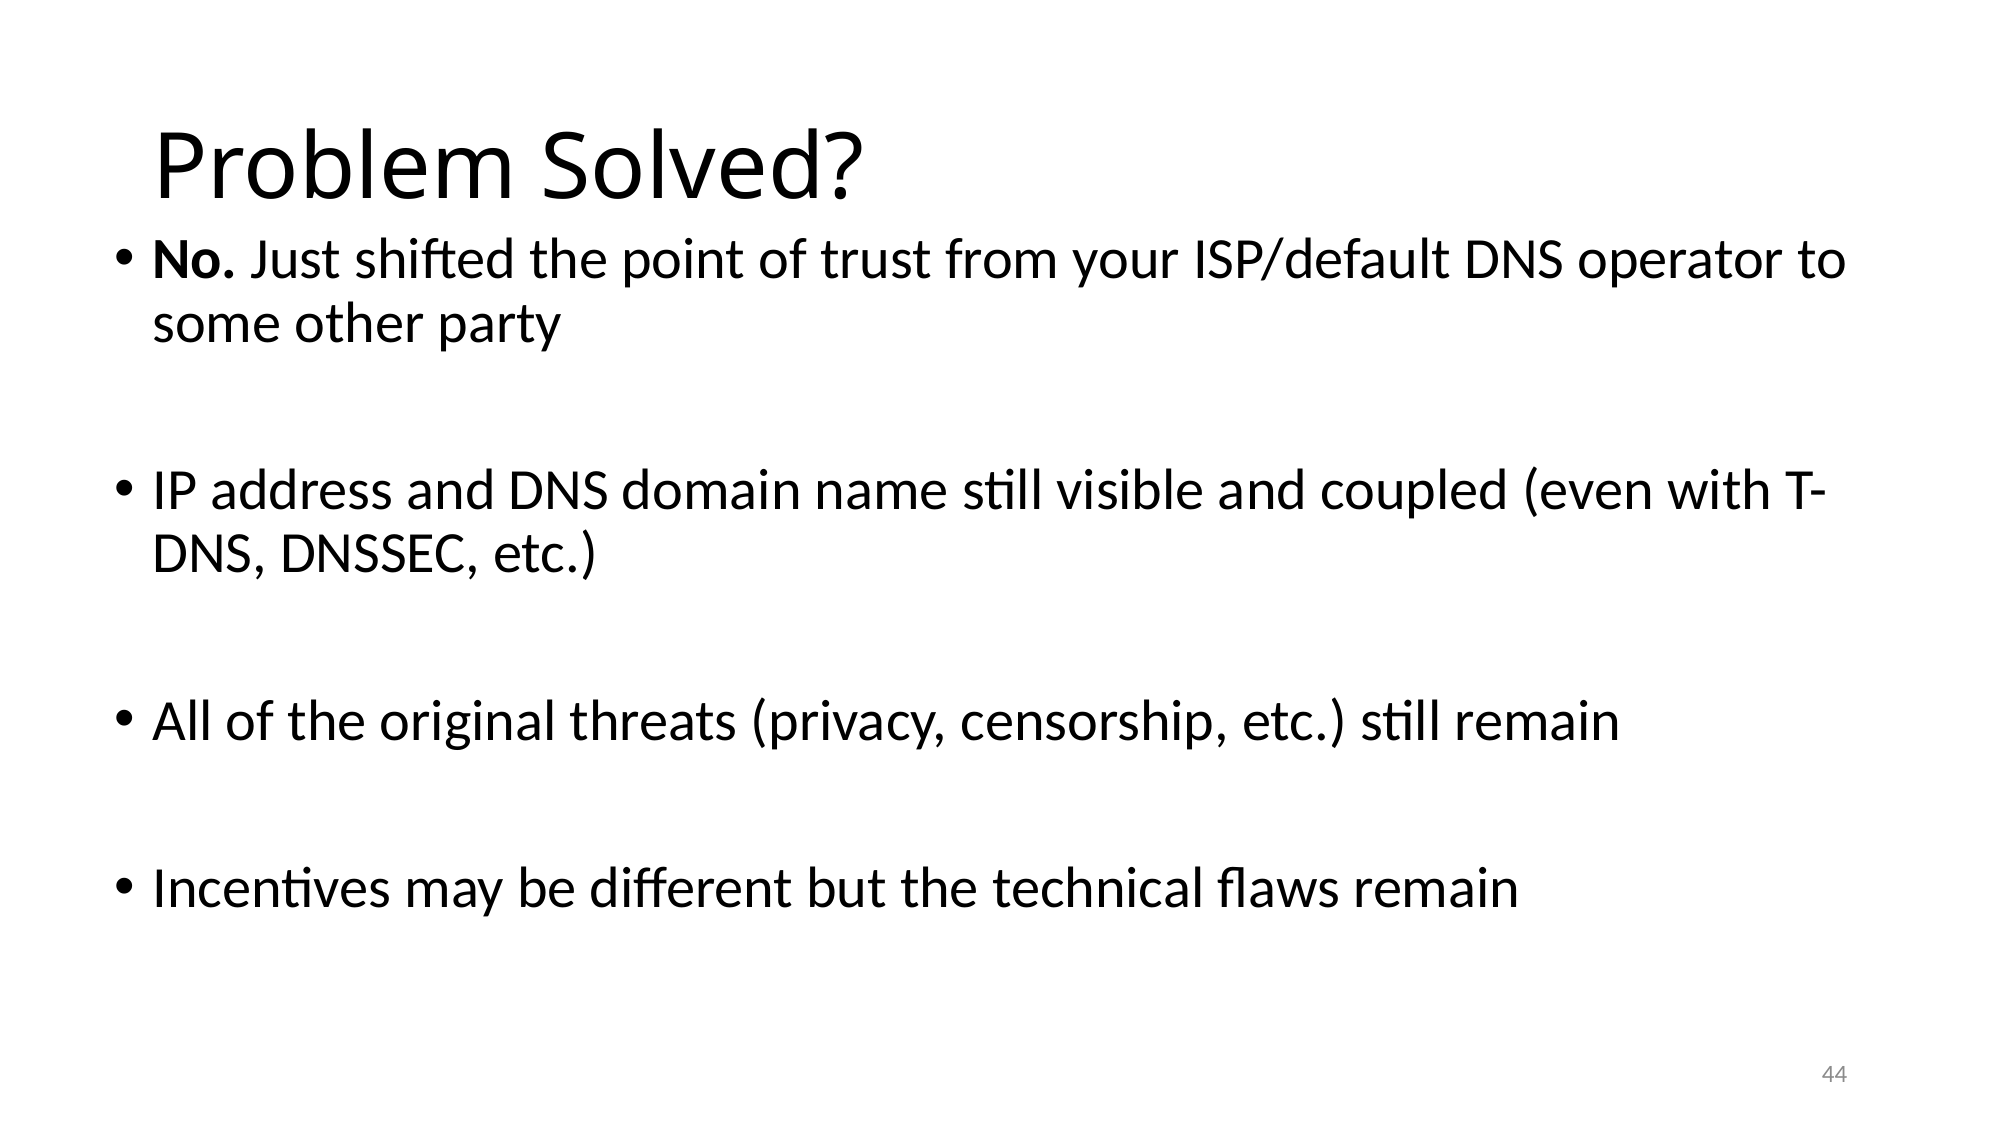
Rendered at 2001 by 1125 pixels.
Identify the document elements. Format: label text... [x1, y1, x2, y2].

list No. Just shifted the point of trust from your ISP/default DNS operator to some other party IP address and DNS domain name still visible and coupled (even with T-DNS, DNSSEC, etc.) All of the original threats (privacy, censorship, etc.) still remain Incentives may be different but the technical flaws remain [99, 221, 1900, 964]
slide_number 44 [1412, 1042, 1863, 1103]
title Problem Solved? [137, 59, 1863, 221]
